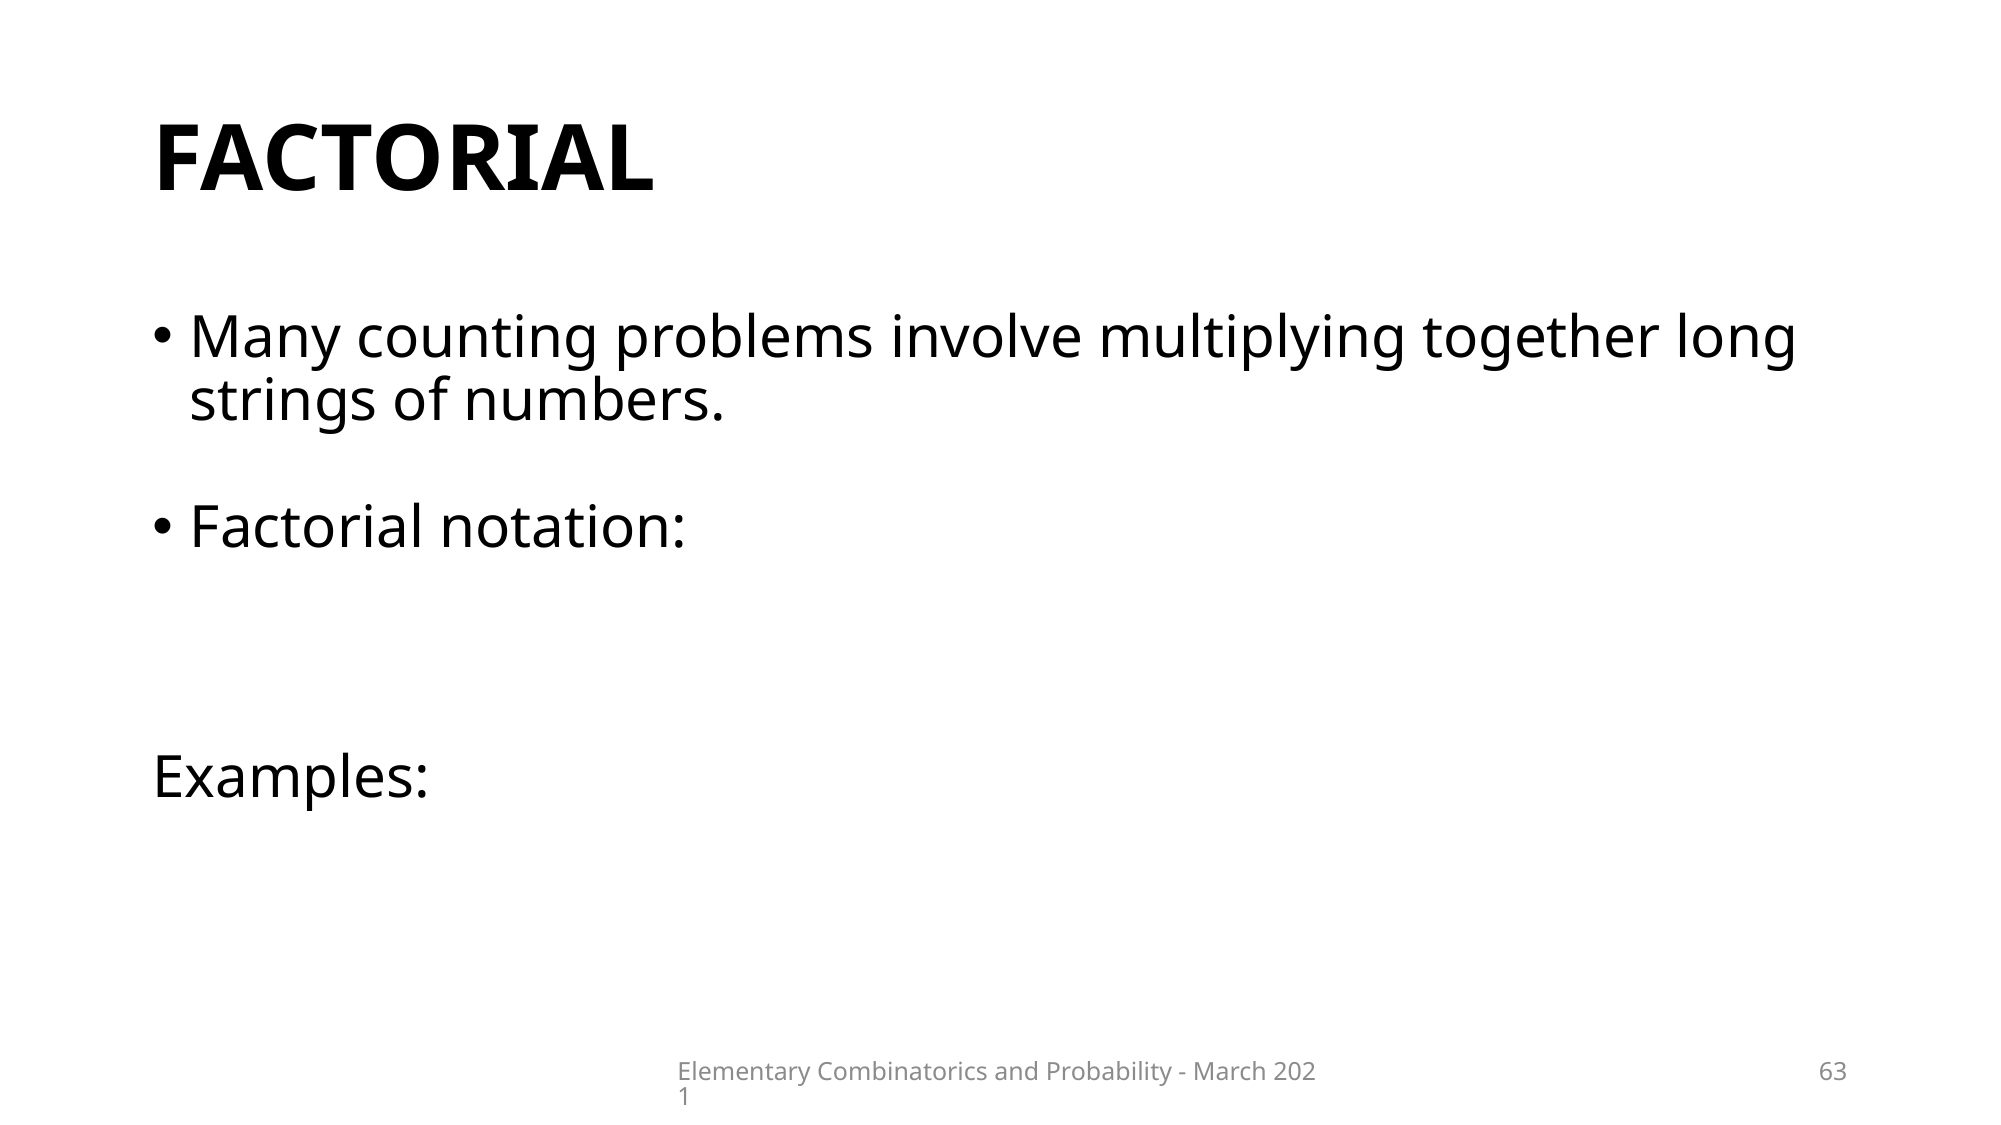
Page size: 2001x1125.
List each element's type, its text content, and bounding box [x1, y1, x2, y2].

title FACTORIAL [137, 52, 1863, 270]
footer Elementary Combinatorics and Probability - March 2021 [662, 1042, 1338, 1103]
slide_number 63 [1412, 1042, 1863, 1103]
